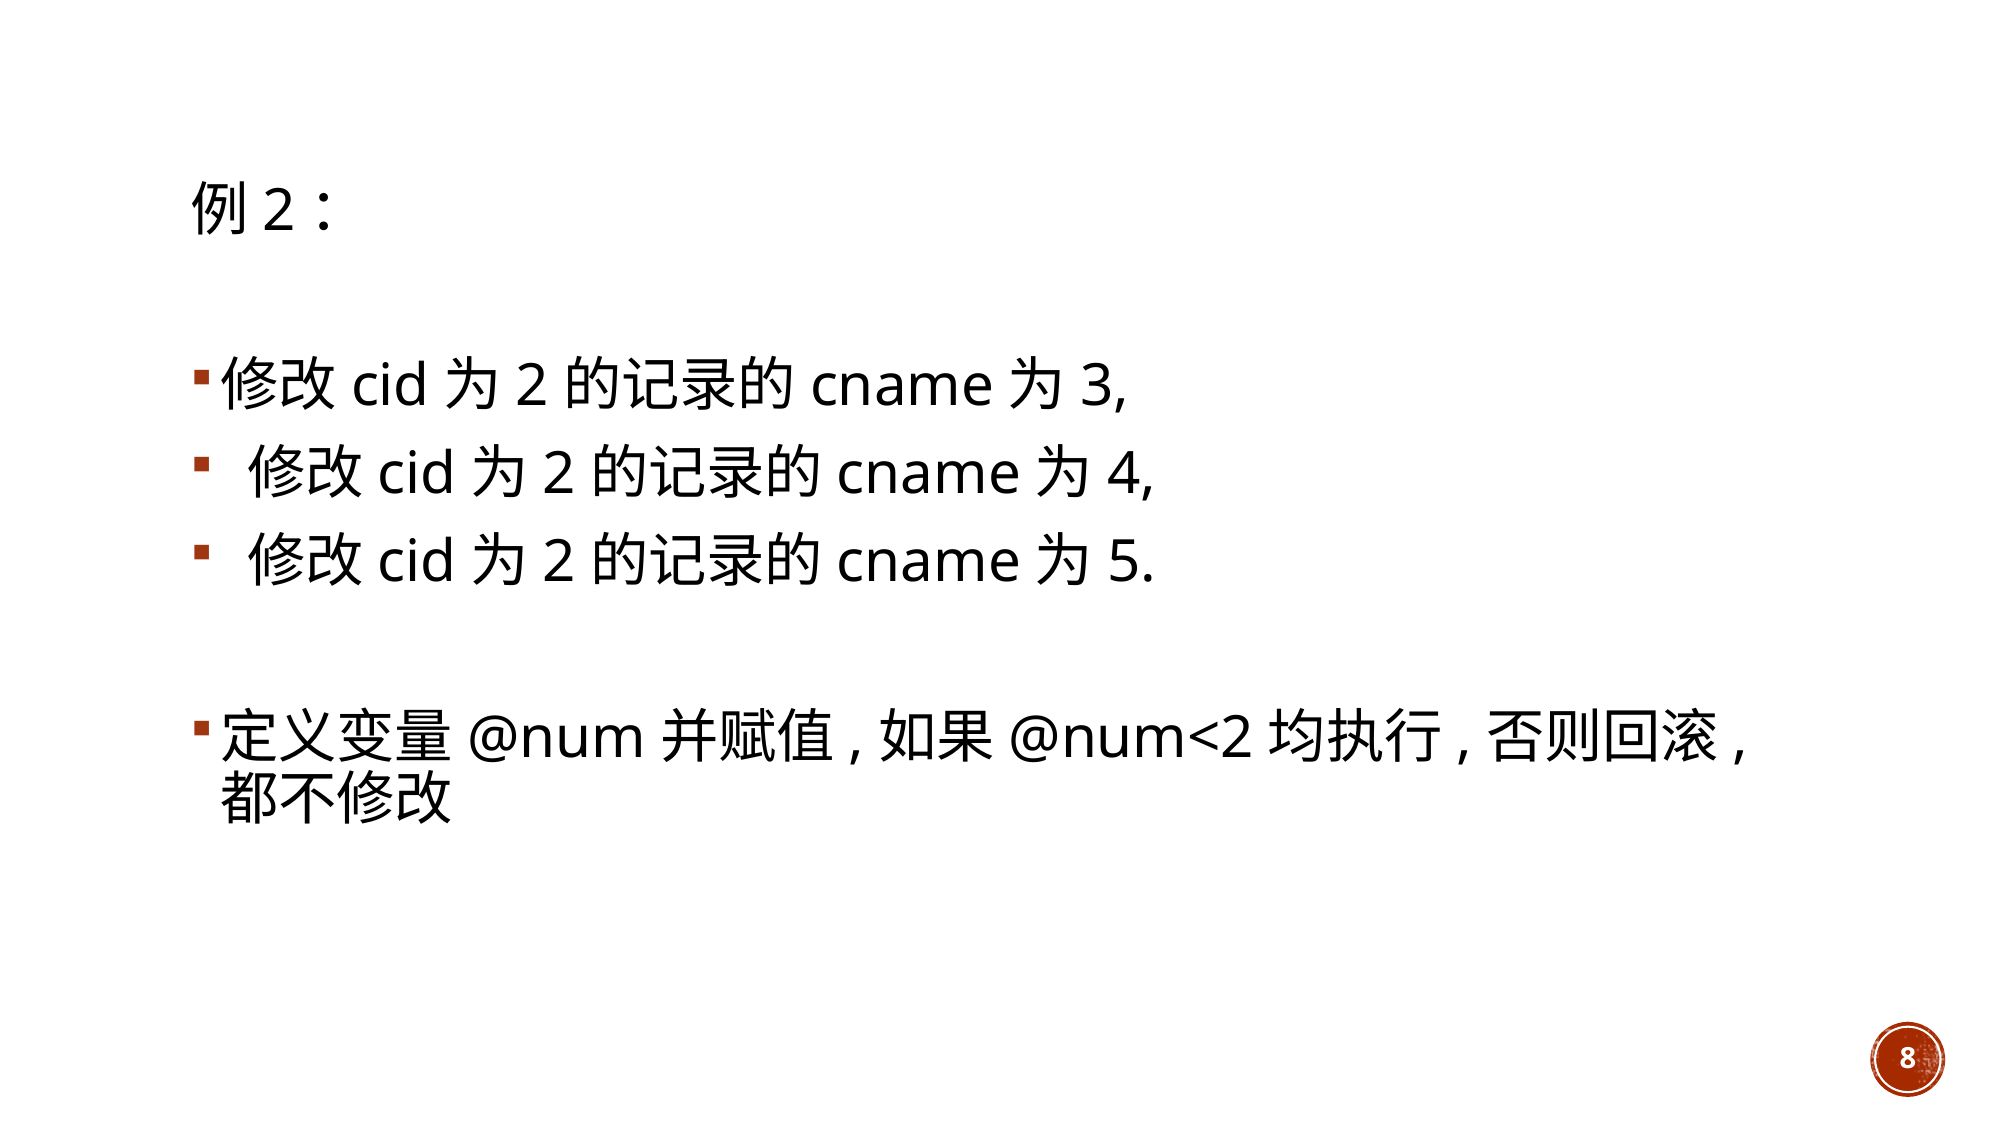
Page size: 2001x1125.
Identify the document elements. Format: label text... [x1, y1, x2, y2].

slide_number 8 [1855, 1028, 1961, 1089]
list 修改cid为2的记录的cname为3, 修改cid为2的记录的cname为4, 修改cid为2的记录的cname为5. 定义变量@num并赋值,如果@num<2均执行,否则回滚,都不修改 [175, 348, 1826, 1013]
title 例2： [175, 79, 1826, 344]
